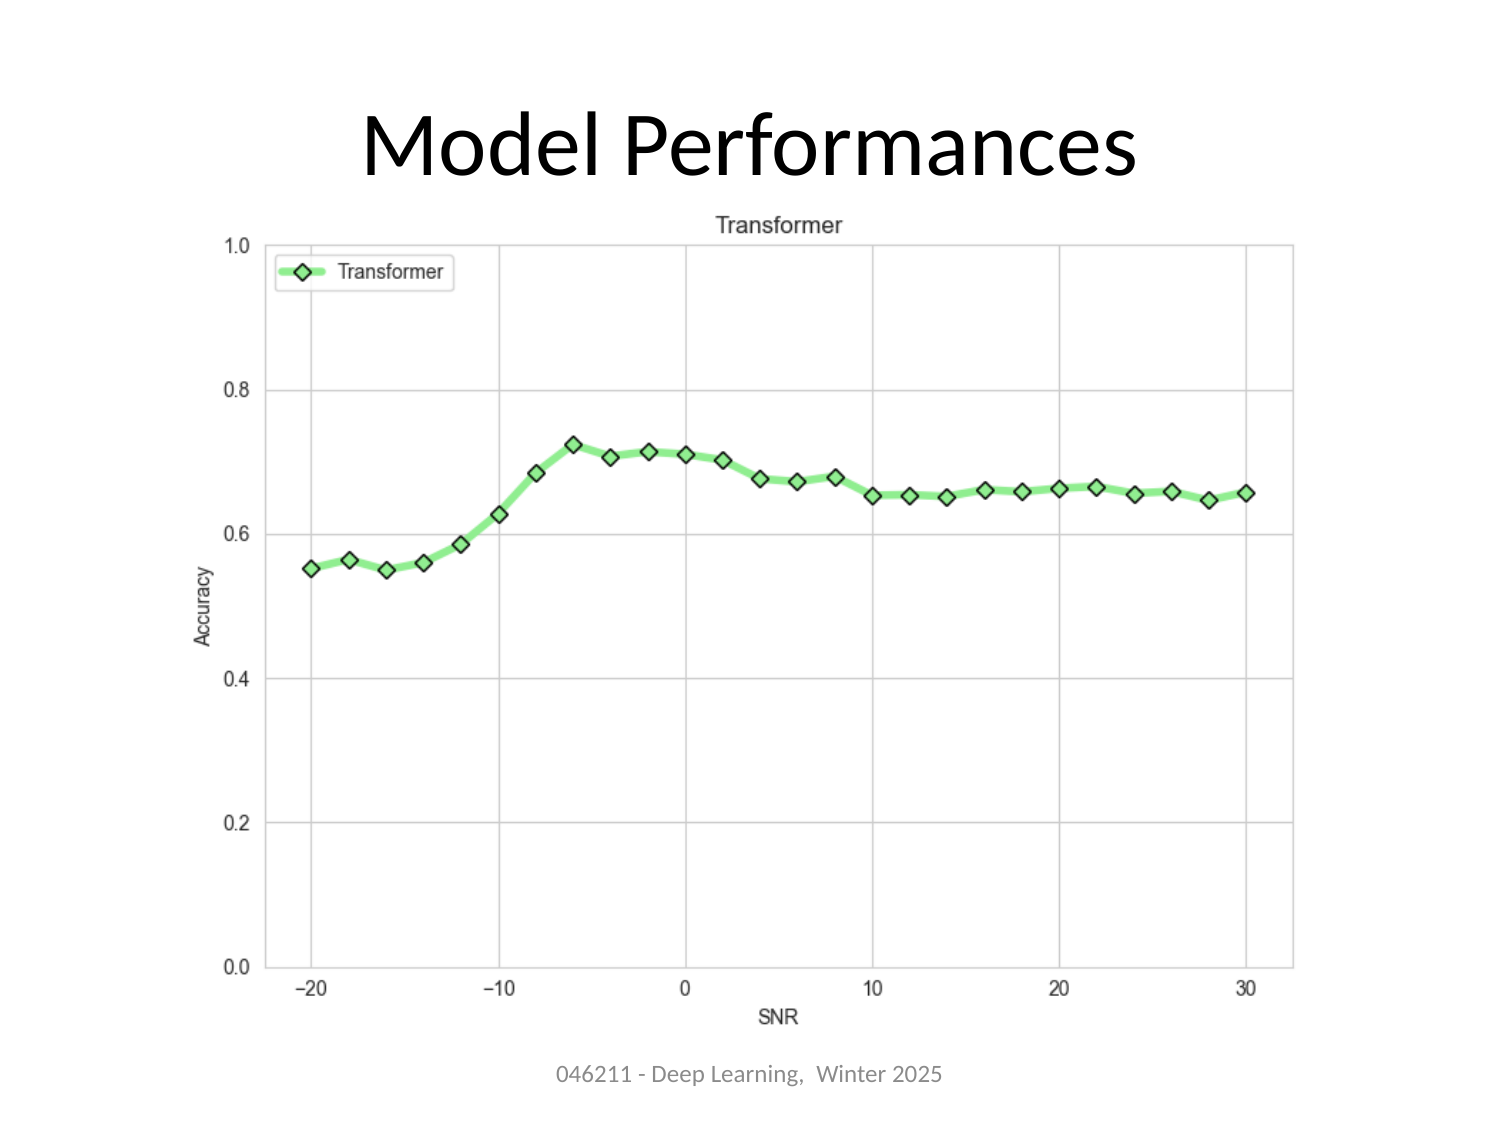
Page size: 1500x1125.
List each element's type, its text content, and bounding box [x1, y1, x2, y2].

footer 046211 - Deep Learning, Winter 2025 [512, 1043, 988, 1103]
picture [181, 202, 1307, 1043]
title Model Performances [75, 45, 1425, 233]
